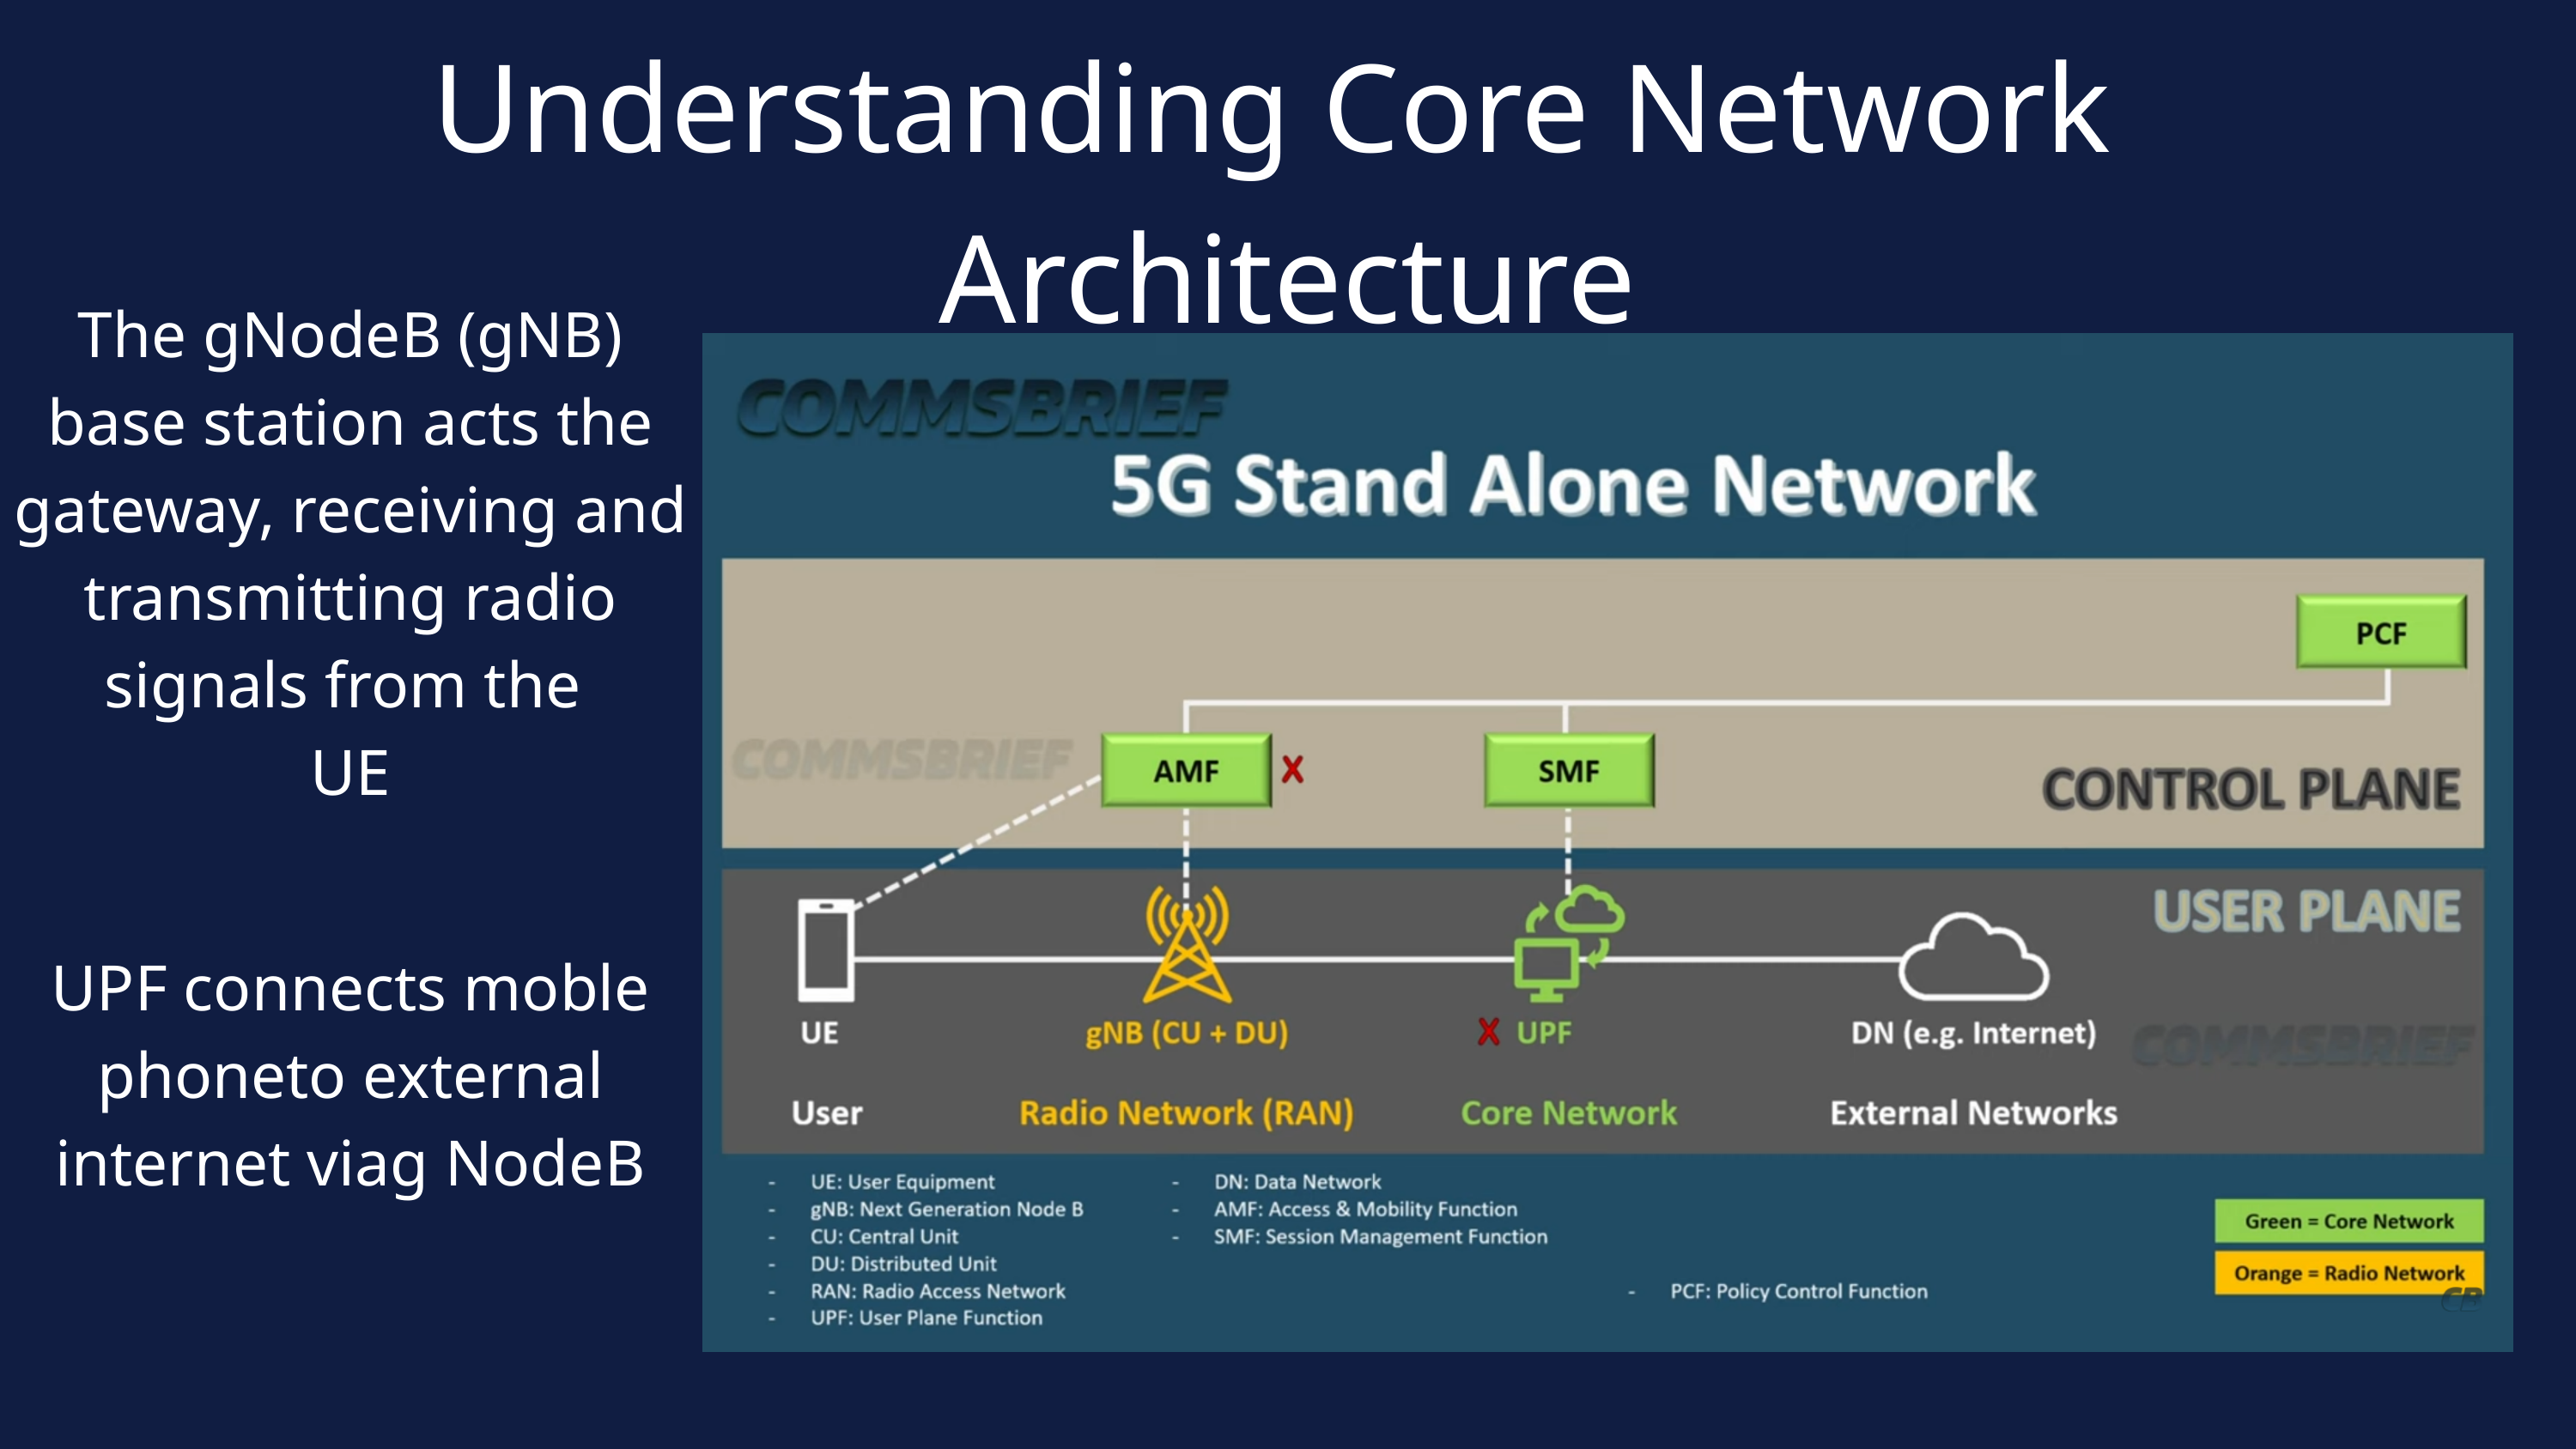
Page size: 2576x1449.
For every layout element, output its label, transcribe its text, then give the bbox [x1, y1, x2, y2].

picture [702, 333, 2513, 1353]
text_box The gNodeB (gNB) base station acts the gateway, receiving and transmitting radio signals from the UE [0, 282, 702, 809]
text_box UPF connects moble phoneto external internet viag NodeB [39, 936, 662, 1199]
text_box Understanding Core Network Architecture [406, 6, 2170, 333]
